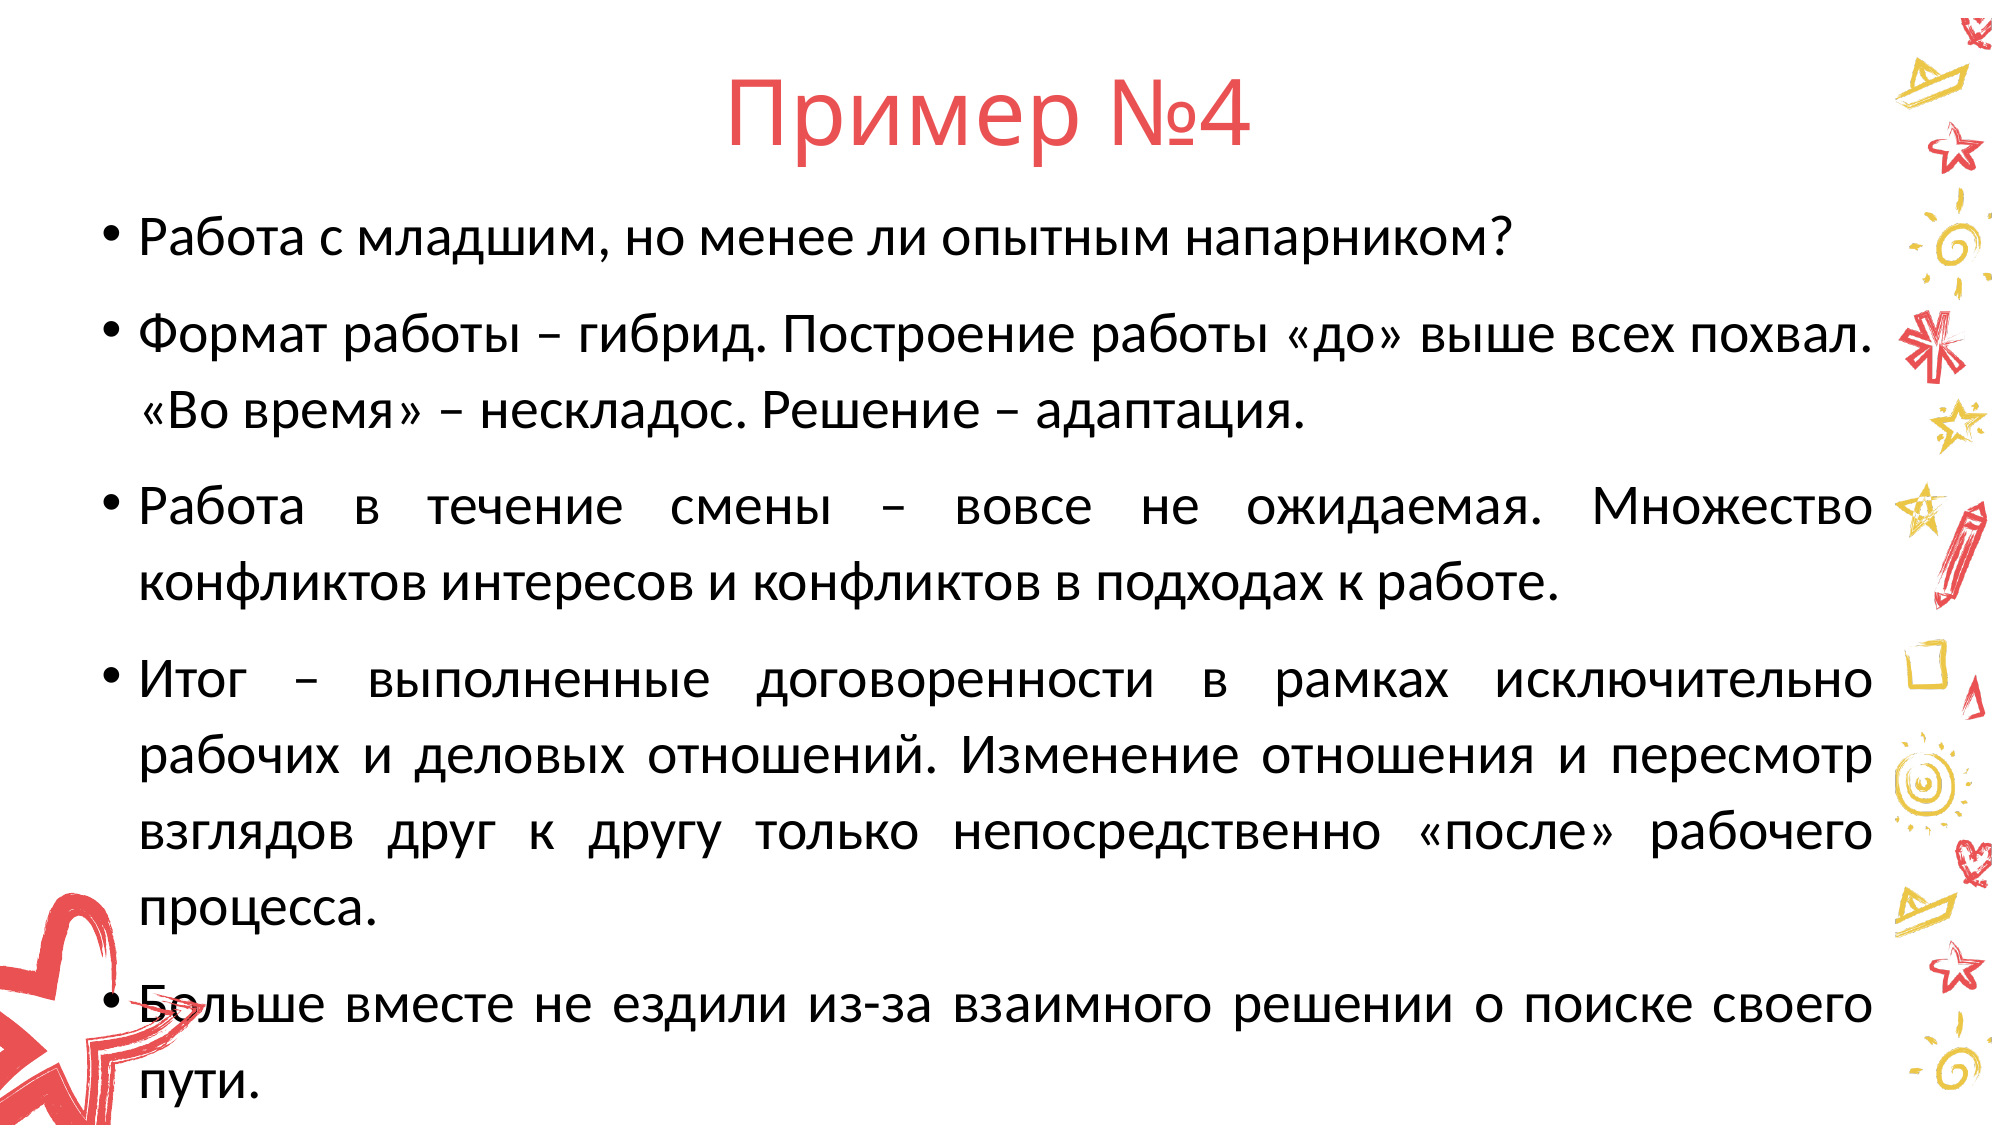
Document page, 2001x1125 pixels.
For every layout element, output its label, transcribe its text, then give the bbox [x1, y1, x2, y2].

text_box [0, 892, 117, 1001]
text_box [0, 993, 207, 1125]
picture [1891, 0, 2000, 1125]
list Работа с младшим, но менее ли опытным напарником? Формат работы – гибрид. Построение работы «до» выше всех похвал. «Во время» – нескладос. Решение – адаптация. Работа в течение смены – вовсе не ожидаемая. Множество конфликтов интересов и конфликтов в подходах к работе. Итог – выполненные договоренности в рамках исключительно рабочих и деловых отношений. Изменение отношения и пересмотр взглядов друг к другу только непосредственно «после» рабочего процесса. Больше вместе не ездили из-за взаимного решении о поиске своего пути. [86, 183, 1891, 1118]
title Пример №4 [137, 7, 1863, 183]
